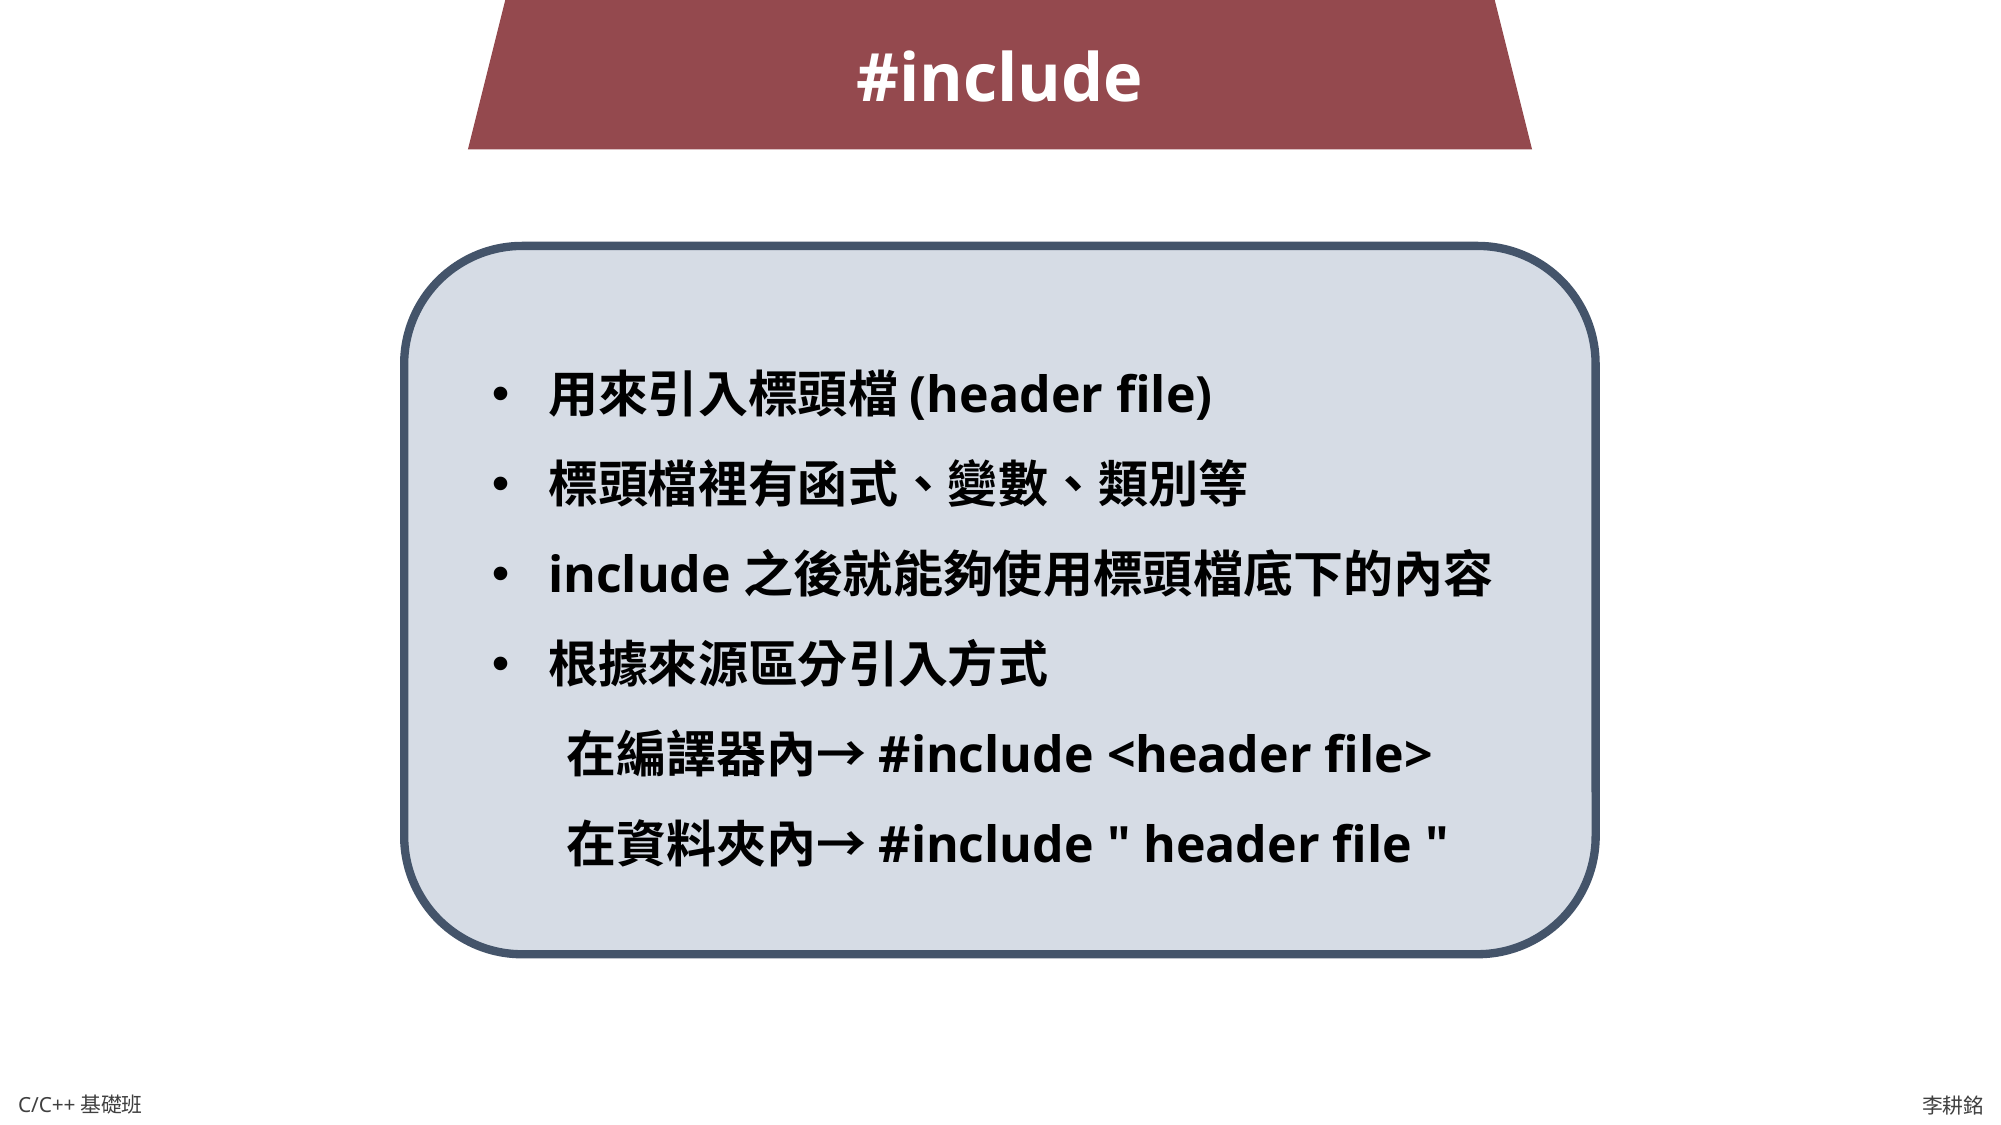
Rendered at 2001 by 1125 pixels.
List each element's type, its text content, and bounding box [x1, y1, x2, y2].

text_box #include [841, 27, 1159, 123]
text_box 用來引入標頭檔(header file) 標頭檔裡有函式、變數、類別等 include之後就能夠使用標頭檔底下的內容 根據來源區分引入方式 在編譯器內→#include <header file> 在資料夾內→#include " header file " [477, 325, 1523, 881]
text_box C/C++基礎班 [3, 1084, 158, 1125]
text_box 李耕銘 [1907, 1084, 2000, 1125]
text_box [403, 244, 1597, 956]
text_box [466, 0, 1534, 151]
